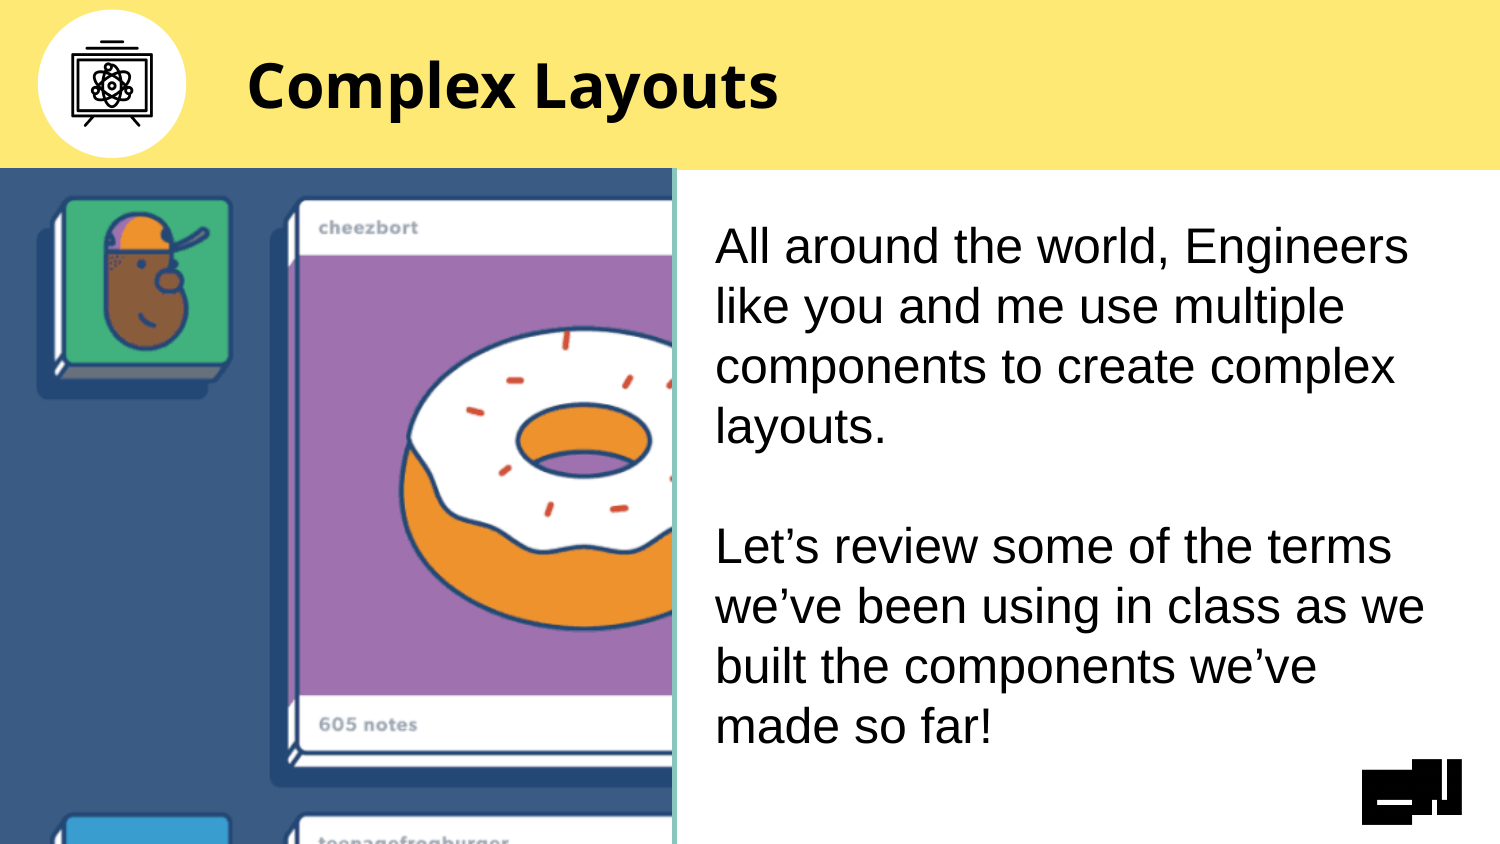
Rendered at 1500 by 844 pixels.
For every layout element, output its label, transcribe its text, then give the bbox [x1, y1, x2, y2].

text_box All around the world, Engineers like you and me use multiple components to create complex layouts. Let’s review some of the terms we’ve been using in class as we built the components we’ve made so far! [700, 198, 1463, 814]
picture [0, 168, 674, 844]
title Complex Layouts [231, 9, 1463, 158]
picture [67, 38, 157, 129]
picture [1362, 814, 1462, 825]
